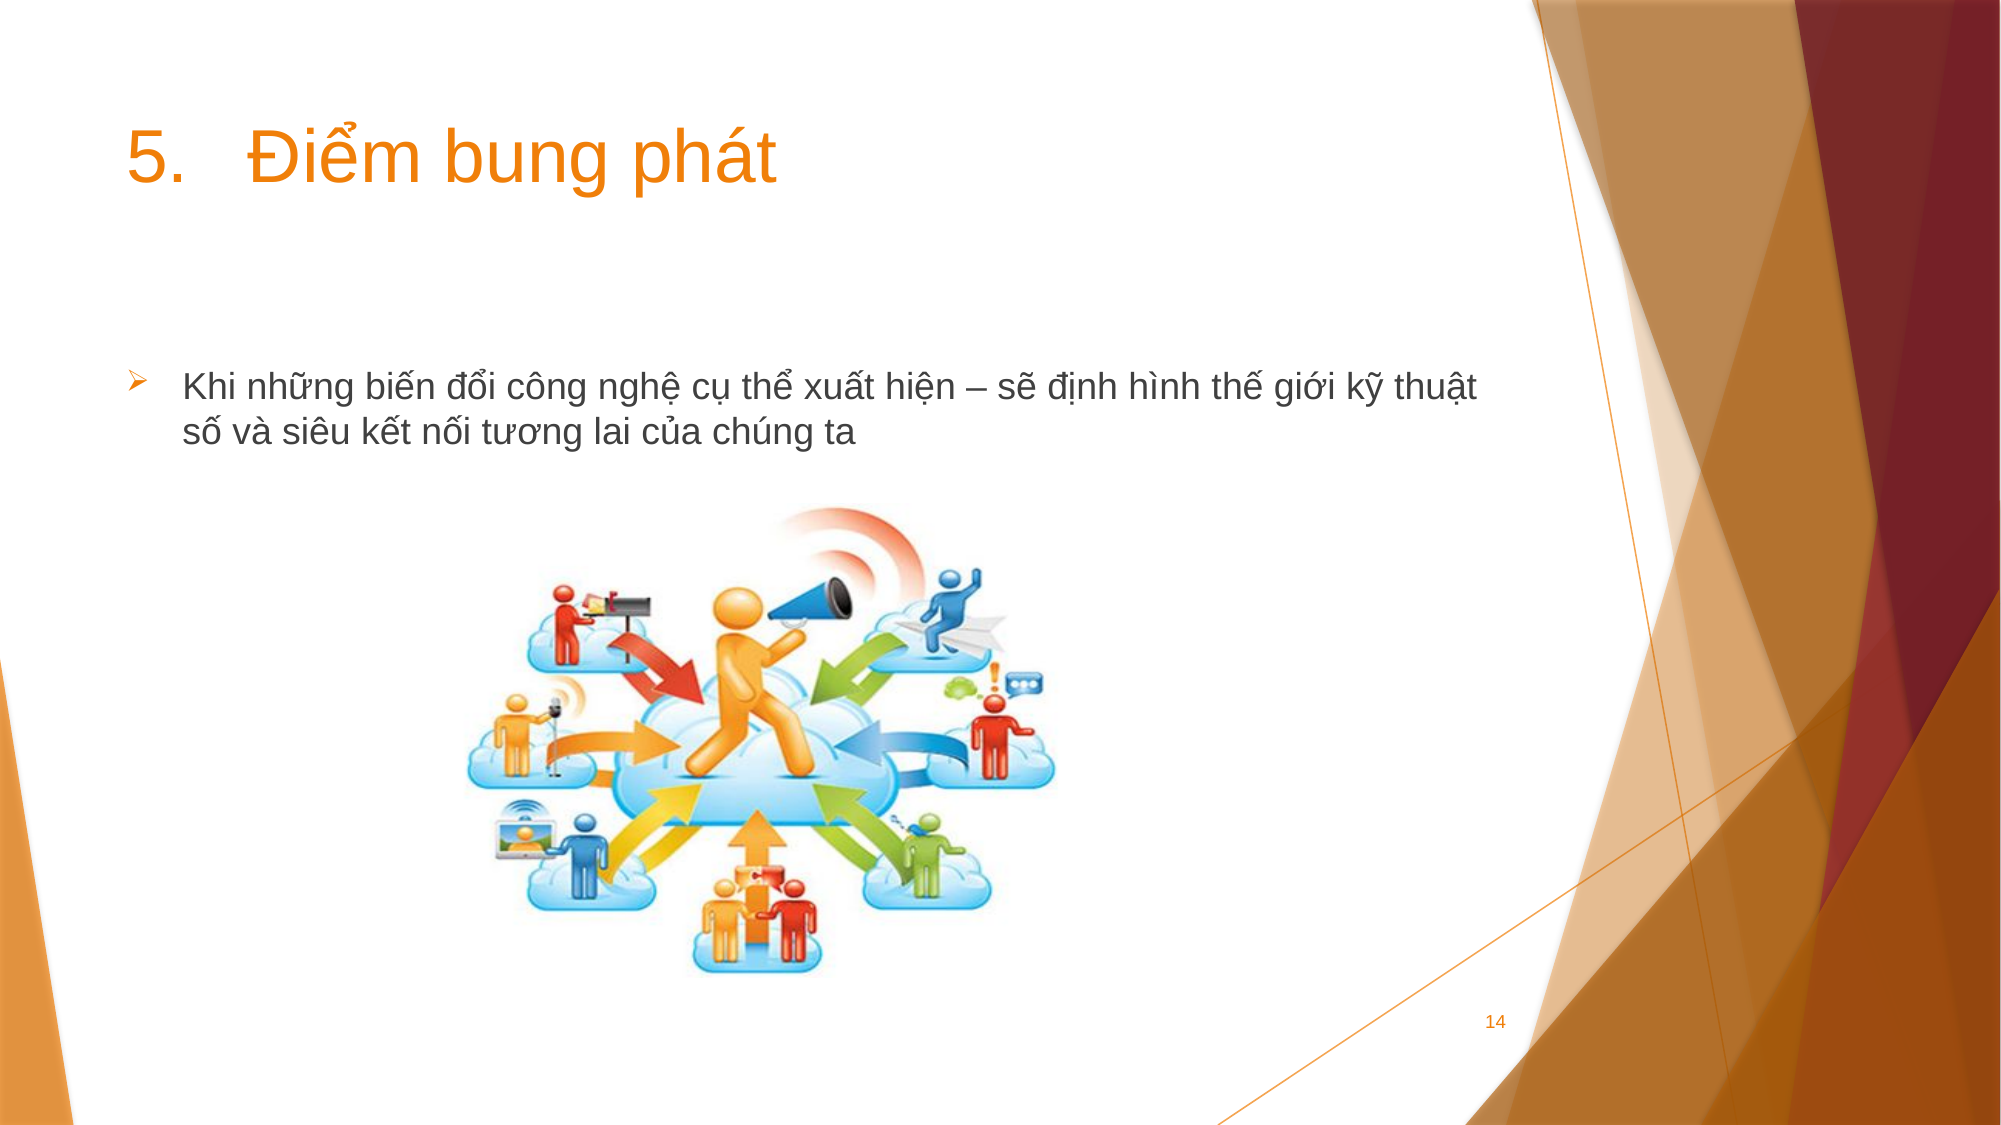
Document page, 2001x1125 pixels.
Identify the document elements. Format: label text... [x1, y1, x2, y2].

list Khi những biến đổi công nghệ cụ thể xuất hiện – sẽ định hình thế giới kỹ thuật số và siêu kết nối tương lai của chúng ta [111, 354, 1522, 992]
slide_number 14 [1409, 991, 1522, 1051]
title Điểm bung phát [111, 99, 1522, 317]
picture [391, 502, 1133, 978]
